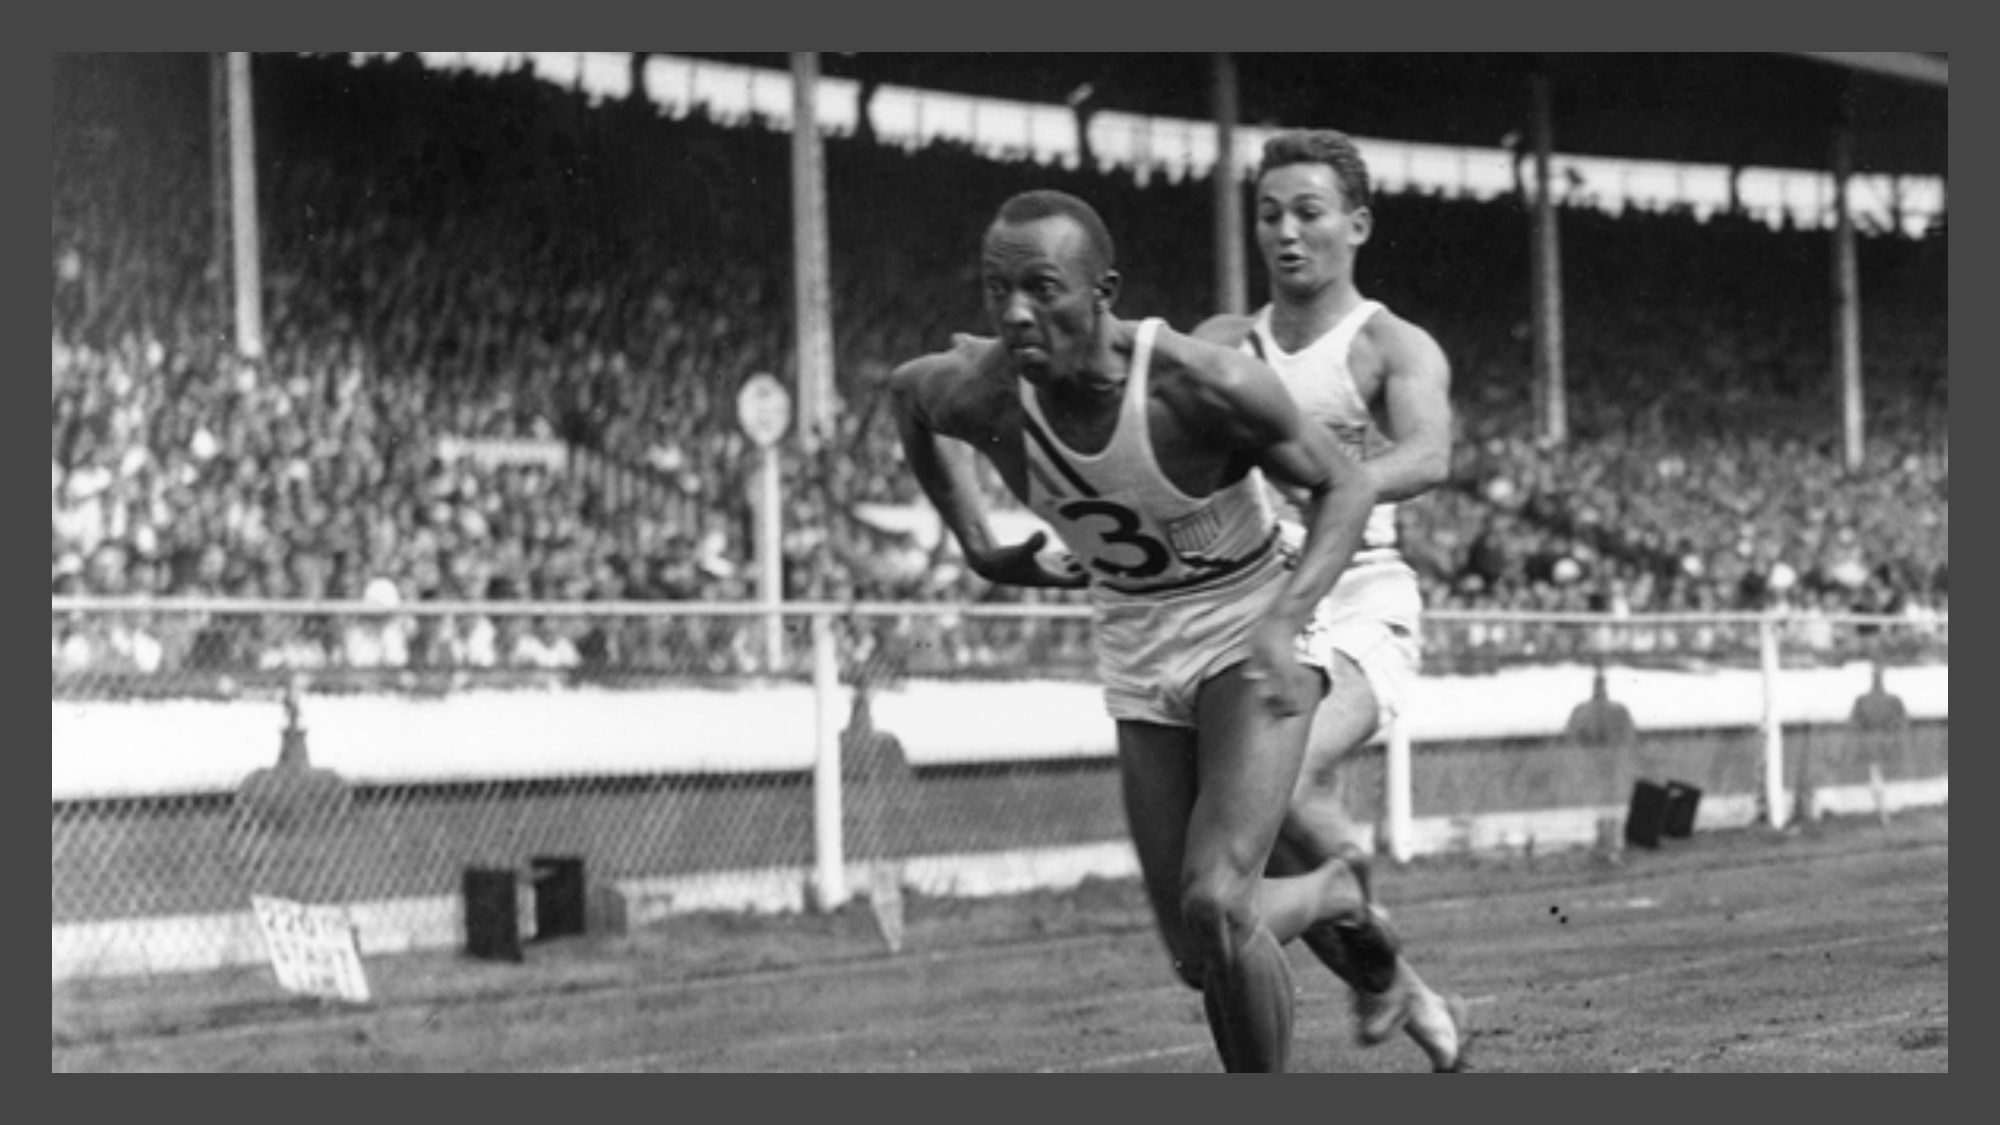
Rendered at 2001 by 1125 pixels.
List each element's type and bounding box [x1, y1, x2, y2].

picture [52, 52, 1948, 1073]
